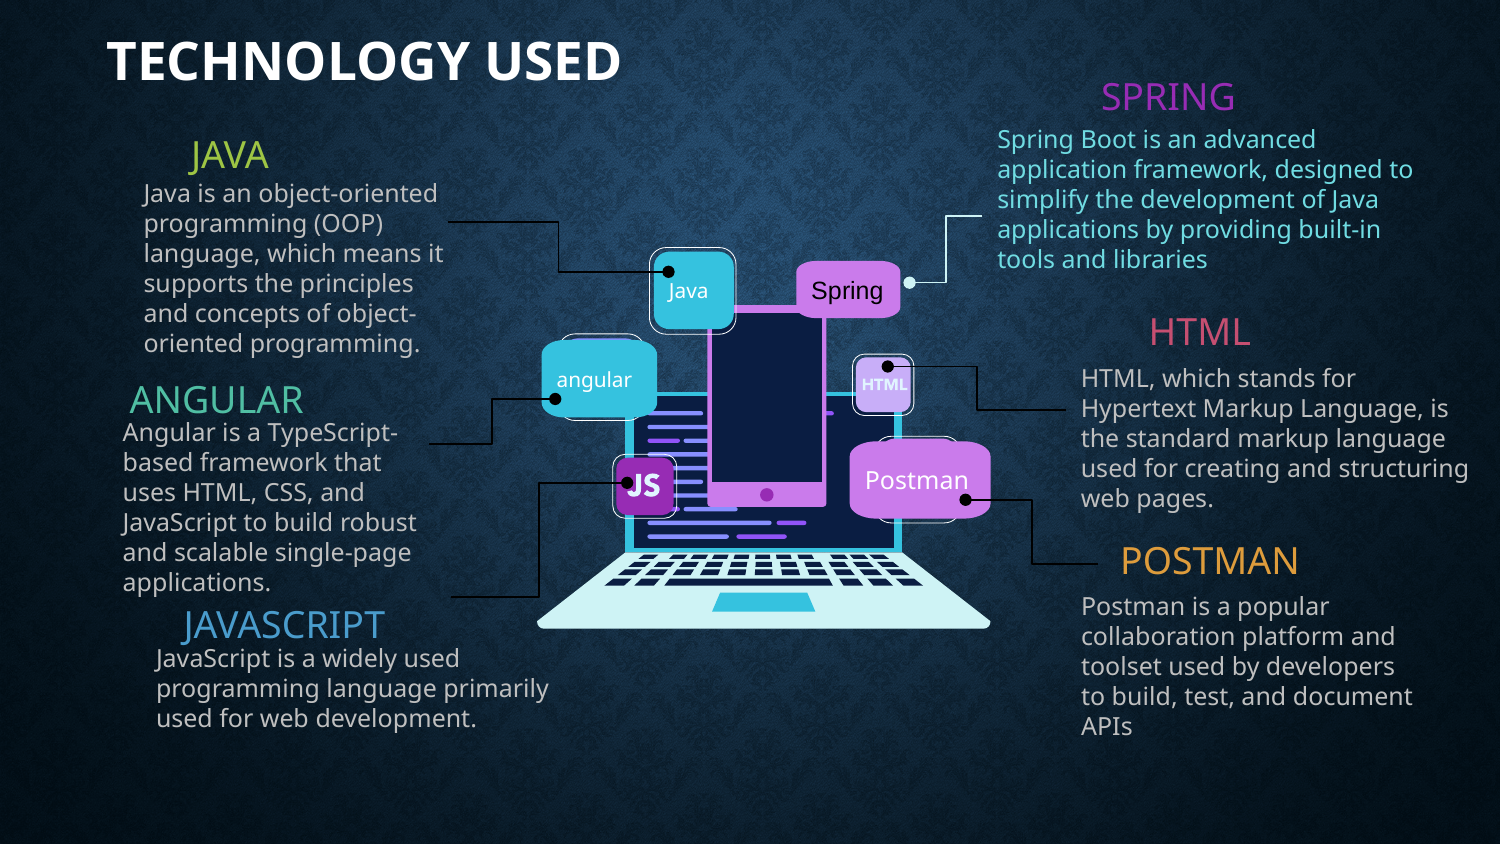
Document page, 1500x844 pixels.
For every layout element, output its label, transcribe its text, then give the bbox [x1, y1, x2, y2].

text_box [998, 518, 1437, 670]
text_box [536, 247, 991, 630]
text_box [1065, 289, 1489, 442]
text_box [447, 221, 670, 273]
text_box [965, 499, 1099, 565]
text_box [107, 357, 442, 496]
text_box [127, 112, 493, 258]
title TECHNOLOGY USED [91, 19, 1356, 114]
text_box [938, 53, 1436, 228]
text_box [140, 582, 571, 717]
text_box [428, 398, 556, 445]
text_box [908, 215, 983, 284]
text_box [449, 482, 628, 598]
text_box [887, 365, 1067, 411]
